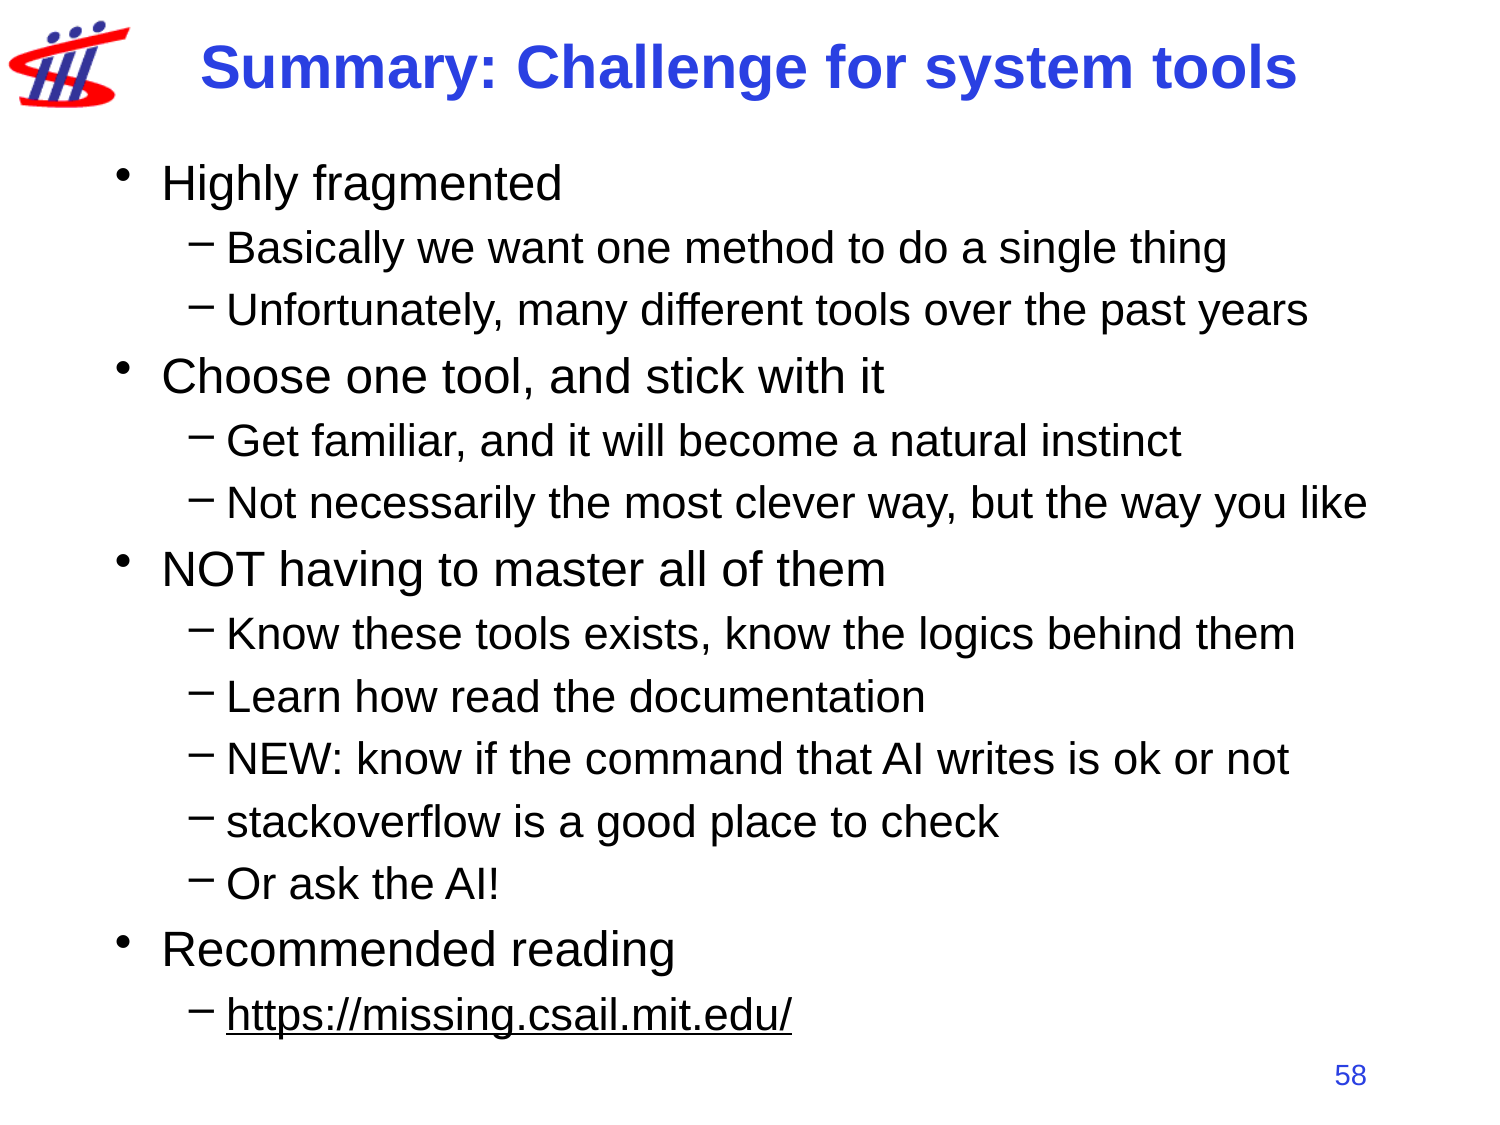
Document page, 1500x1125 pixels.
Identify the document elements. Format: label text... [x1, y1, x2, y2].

picture [6, 12, 137, 113]
title Summary: Challenge for system tools [162, 24, 1338, 113]
list Highly fragmented Basically we want one method to do a single thing Unfortunately, many different tools over the past years Choose one tool, and stick with it Get familiar, and it will become a natural instinct Not necessarily the most clever way, but the way you like NOT having to master all of them Know these tools exists, know the logics behind them Learn how read the documentation NEW: know if the command that AI writes is ok or not stackoverflow is a good place to check Or ask the AI! Recommended reading https://missing.csail.mit.edu/ [99, 149, 1450, 1050]
